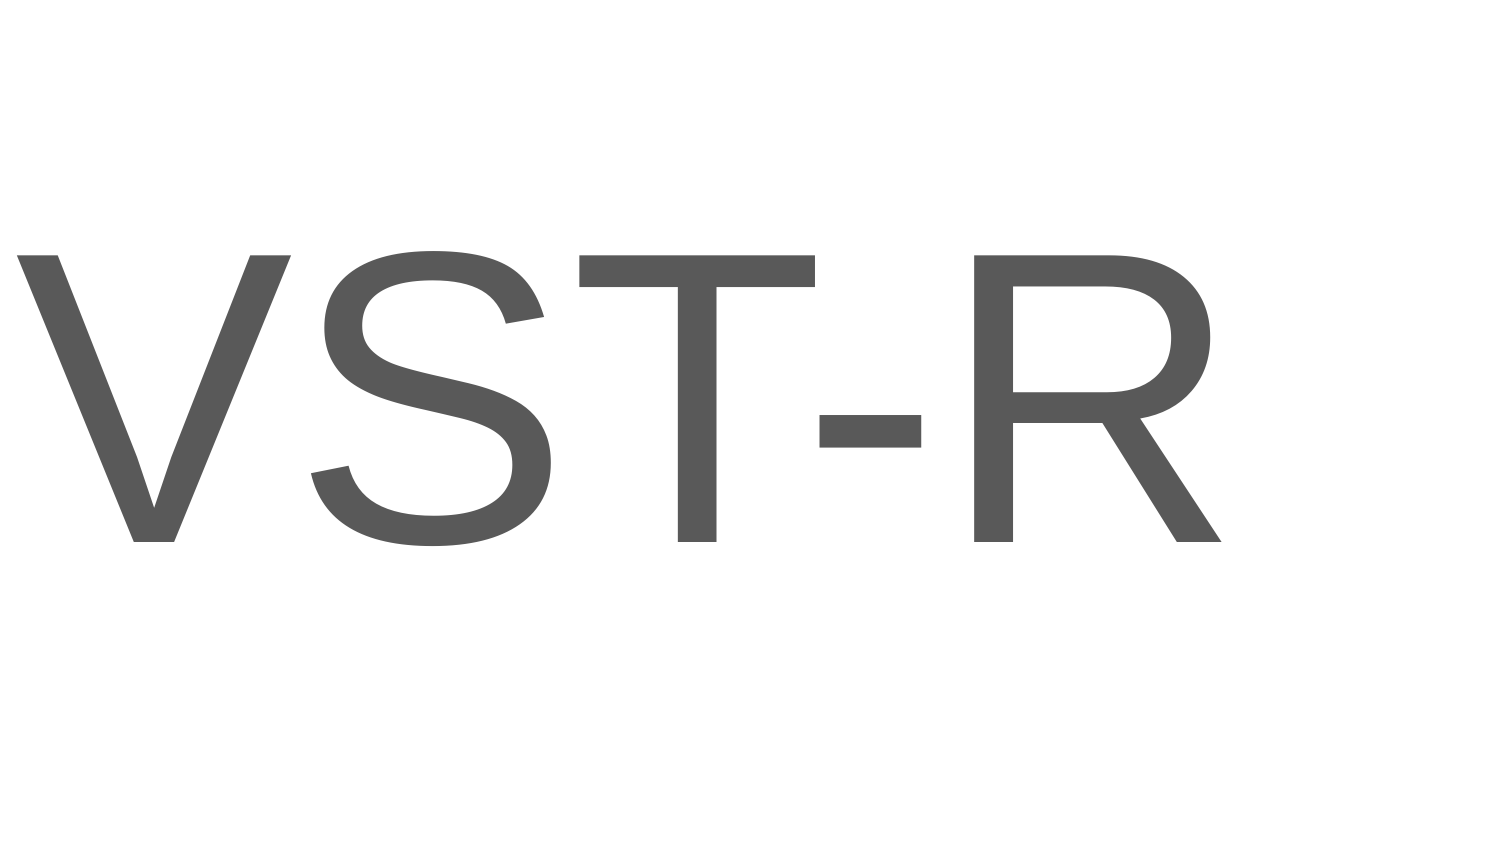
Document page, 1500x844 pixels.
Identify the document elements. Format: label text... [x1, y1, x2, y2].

text_box VST-R [0, 35, 1388, 641]
